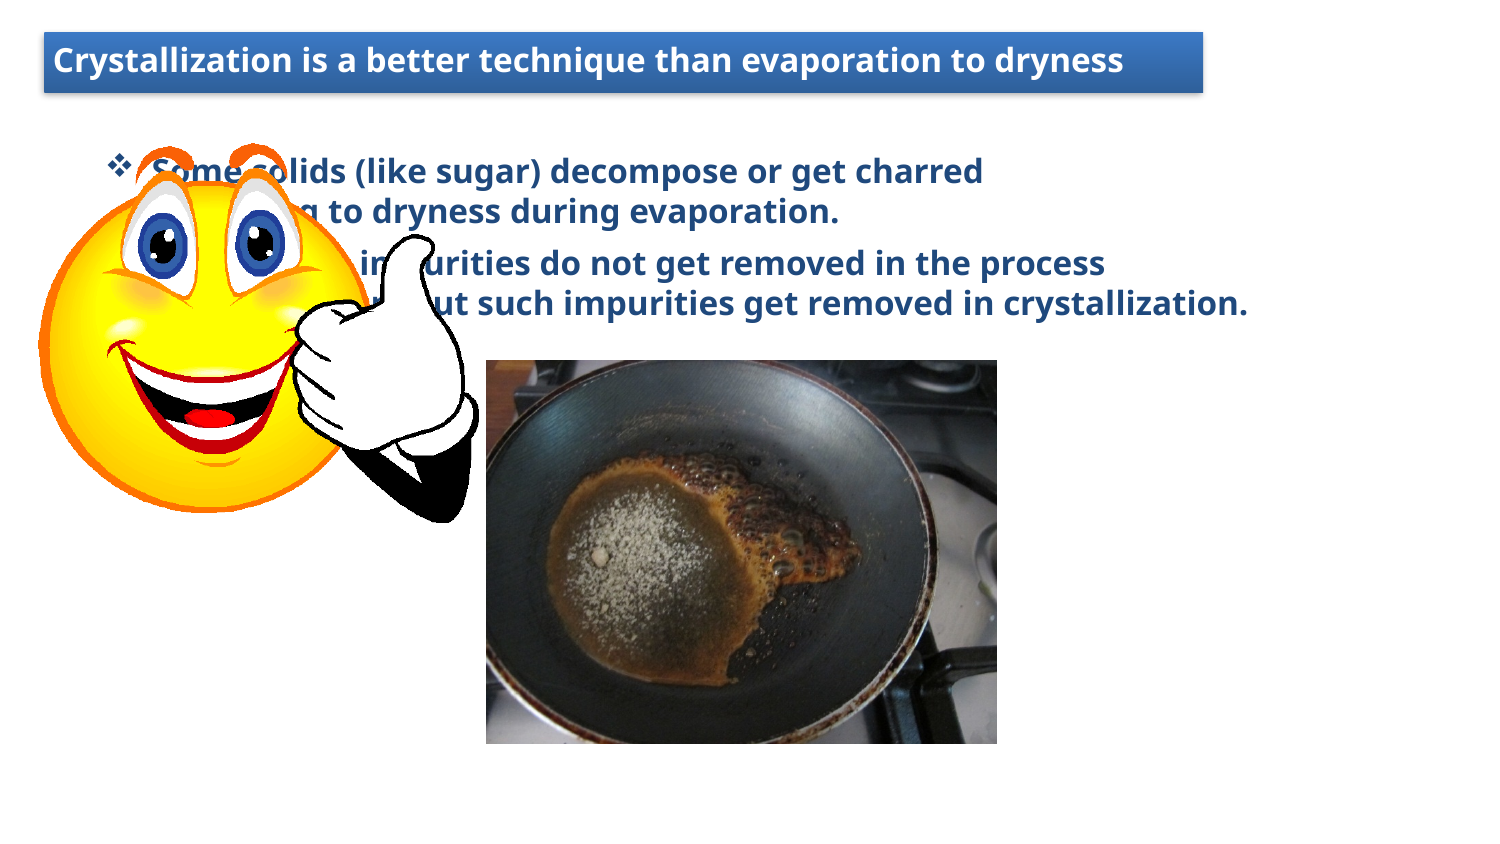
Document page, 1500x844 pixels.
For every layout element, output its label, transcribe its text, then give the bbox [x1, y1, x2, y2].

text_box Crystallization is a better technique than evaporation to dryness [38, 31, 1213, 87]
text_box Some solids (like sugar) decompose or get charred on heating to dryness during evaporation. [477, 142, 1001, 234]
text_box The soluble impurities do not get removed in the process of evaporation. But such impurities get removed in crystallization. [484, 234, 1283, 329]
picture [37, 143, 479, 523]
text_box [44, 87, 1204, 93]
picture [486, 360, 998, 744]
